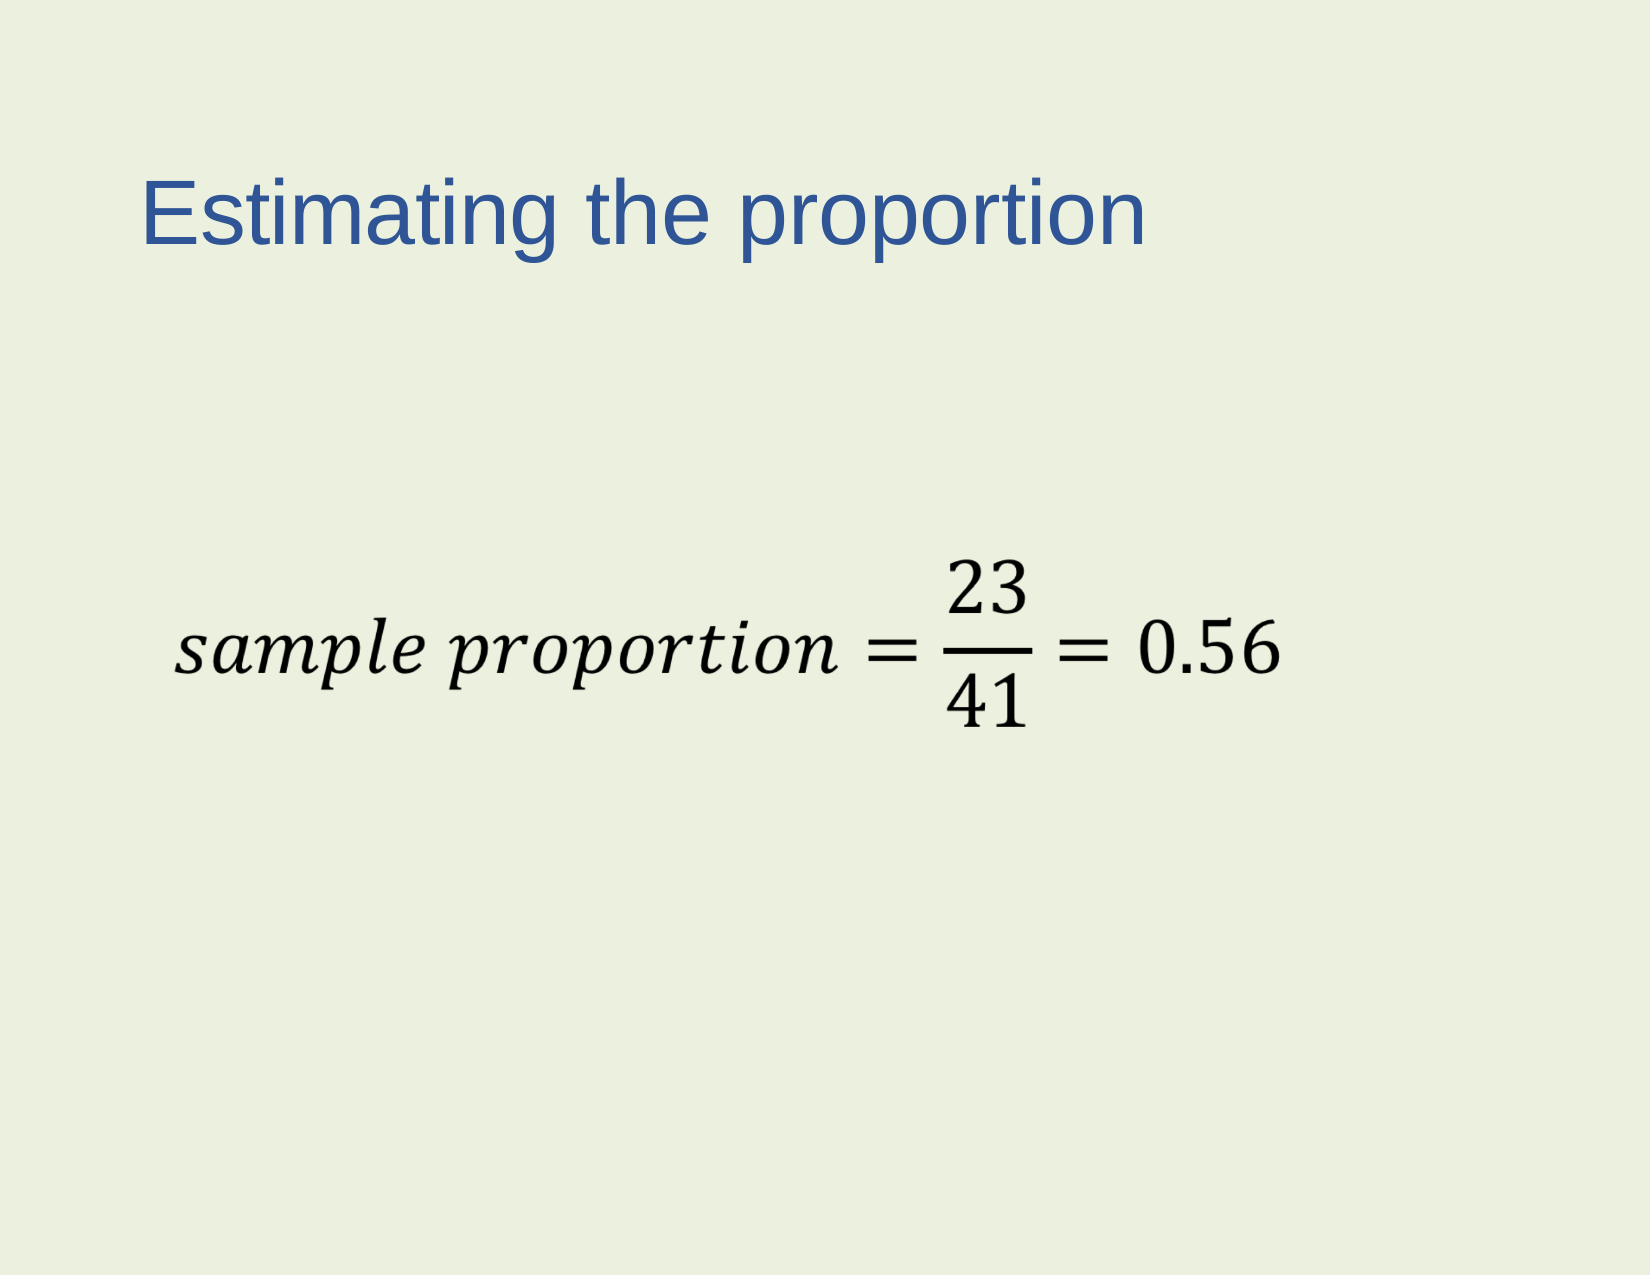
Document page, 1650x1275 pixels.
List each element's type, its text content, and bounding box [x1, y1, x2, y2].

text_box [154, 540, 1300, 735]
text_box Estimating the proportion [137, 149, 1300, 263]
